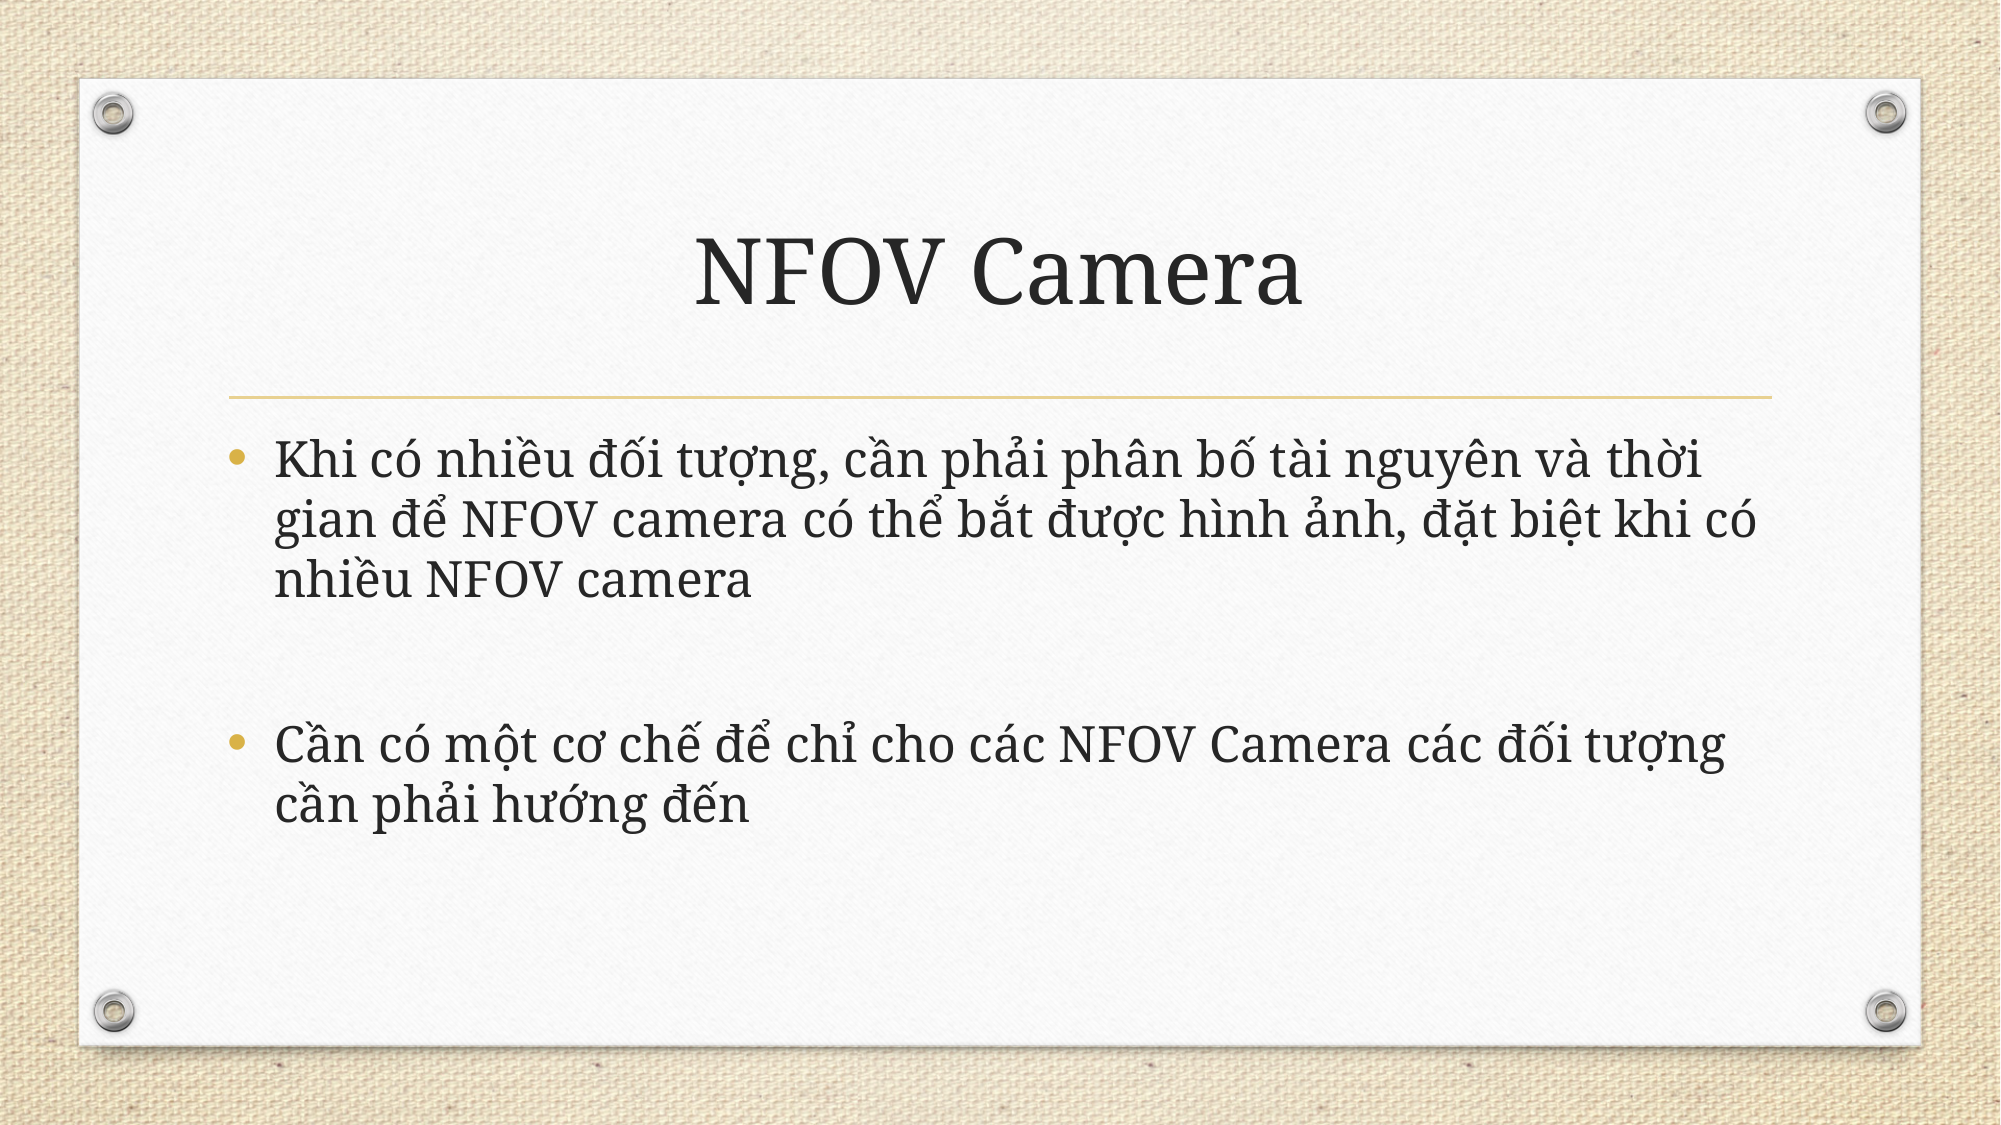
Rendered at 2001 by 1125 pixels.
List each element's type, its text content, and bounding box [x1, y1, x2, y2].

title NFOV Camera [212, 161, 1788, 375]
list Khi có nhiều đối tượng, cần phải phân bố tài nguyên và thời gian để NFOV camera có thể bắt được hình ảnh, đặt biệt khi có nhiều NFOV camera Cần có một cơ chế để chỉ cho các NFOV Camera các đối tượng cần phải hướng đến [212, 419, 1788, 964]
picture [0, 0, 2001, 1125]
